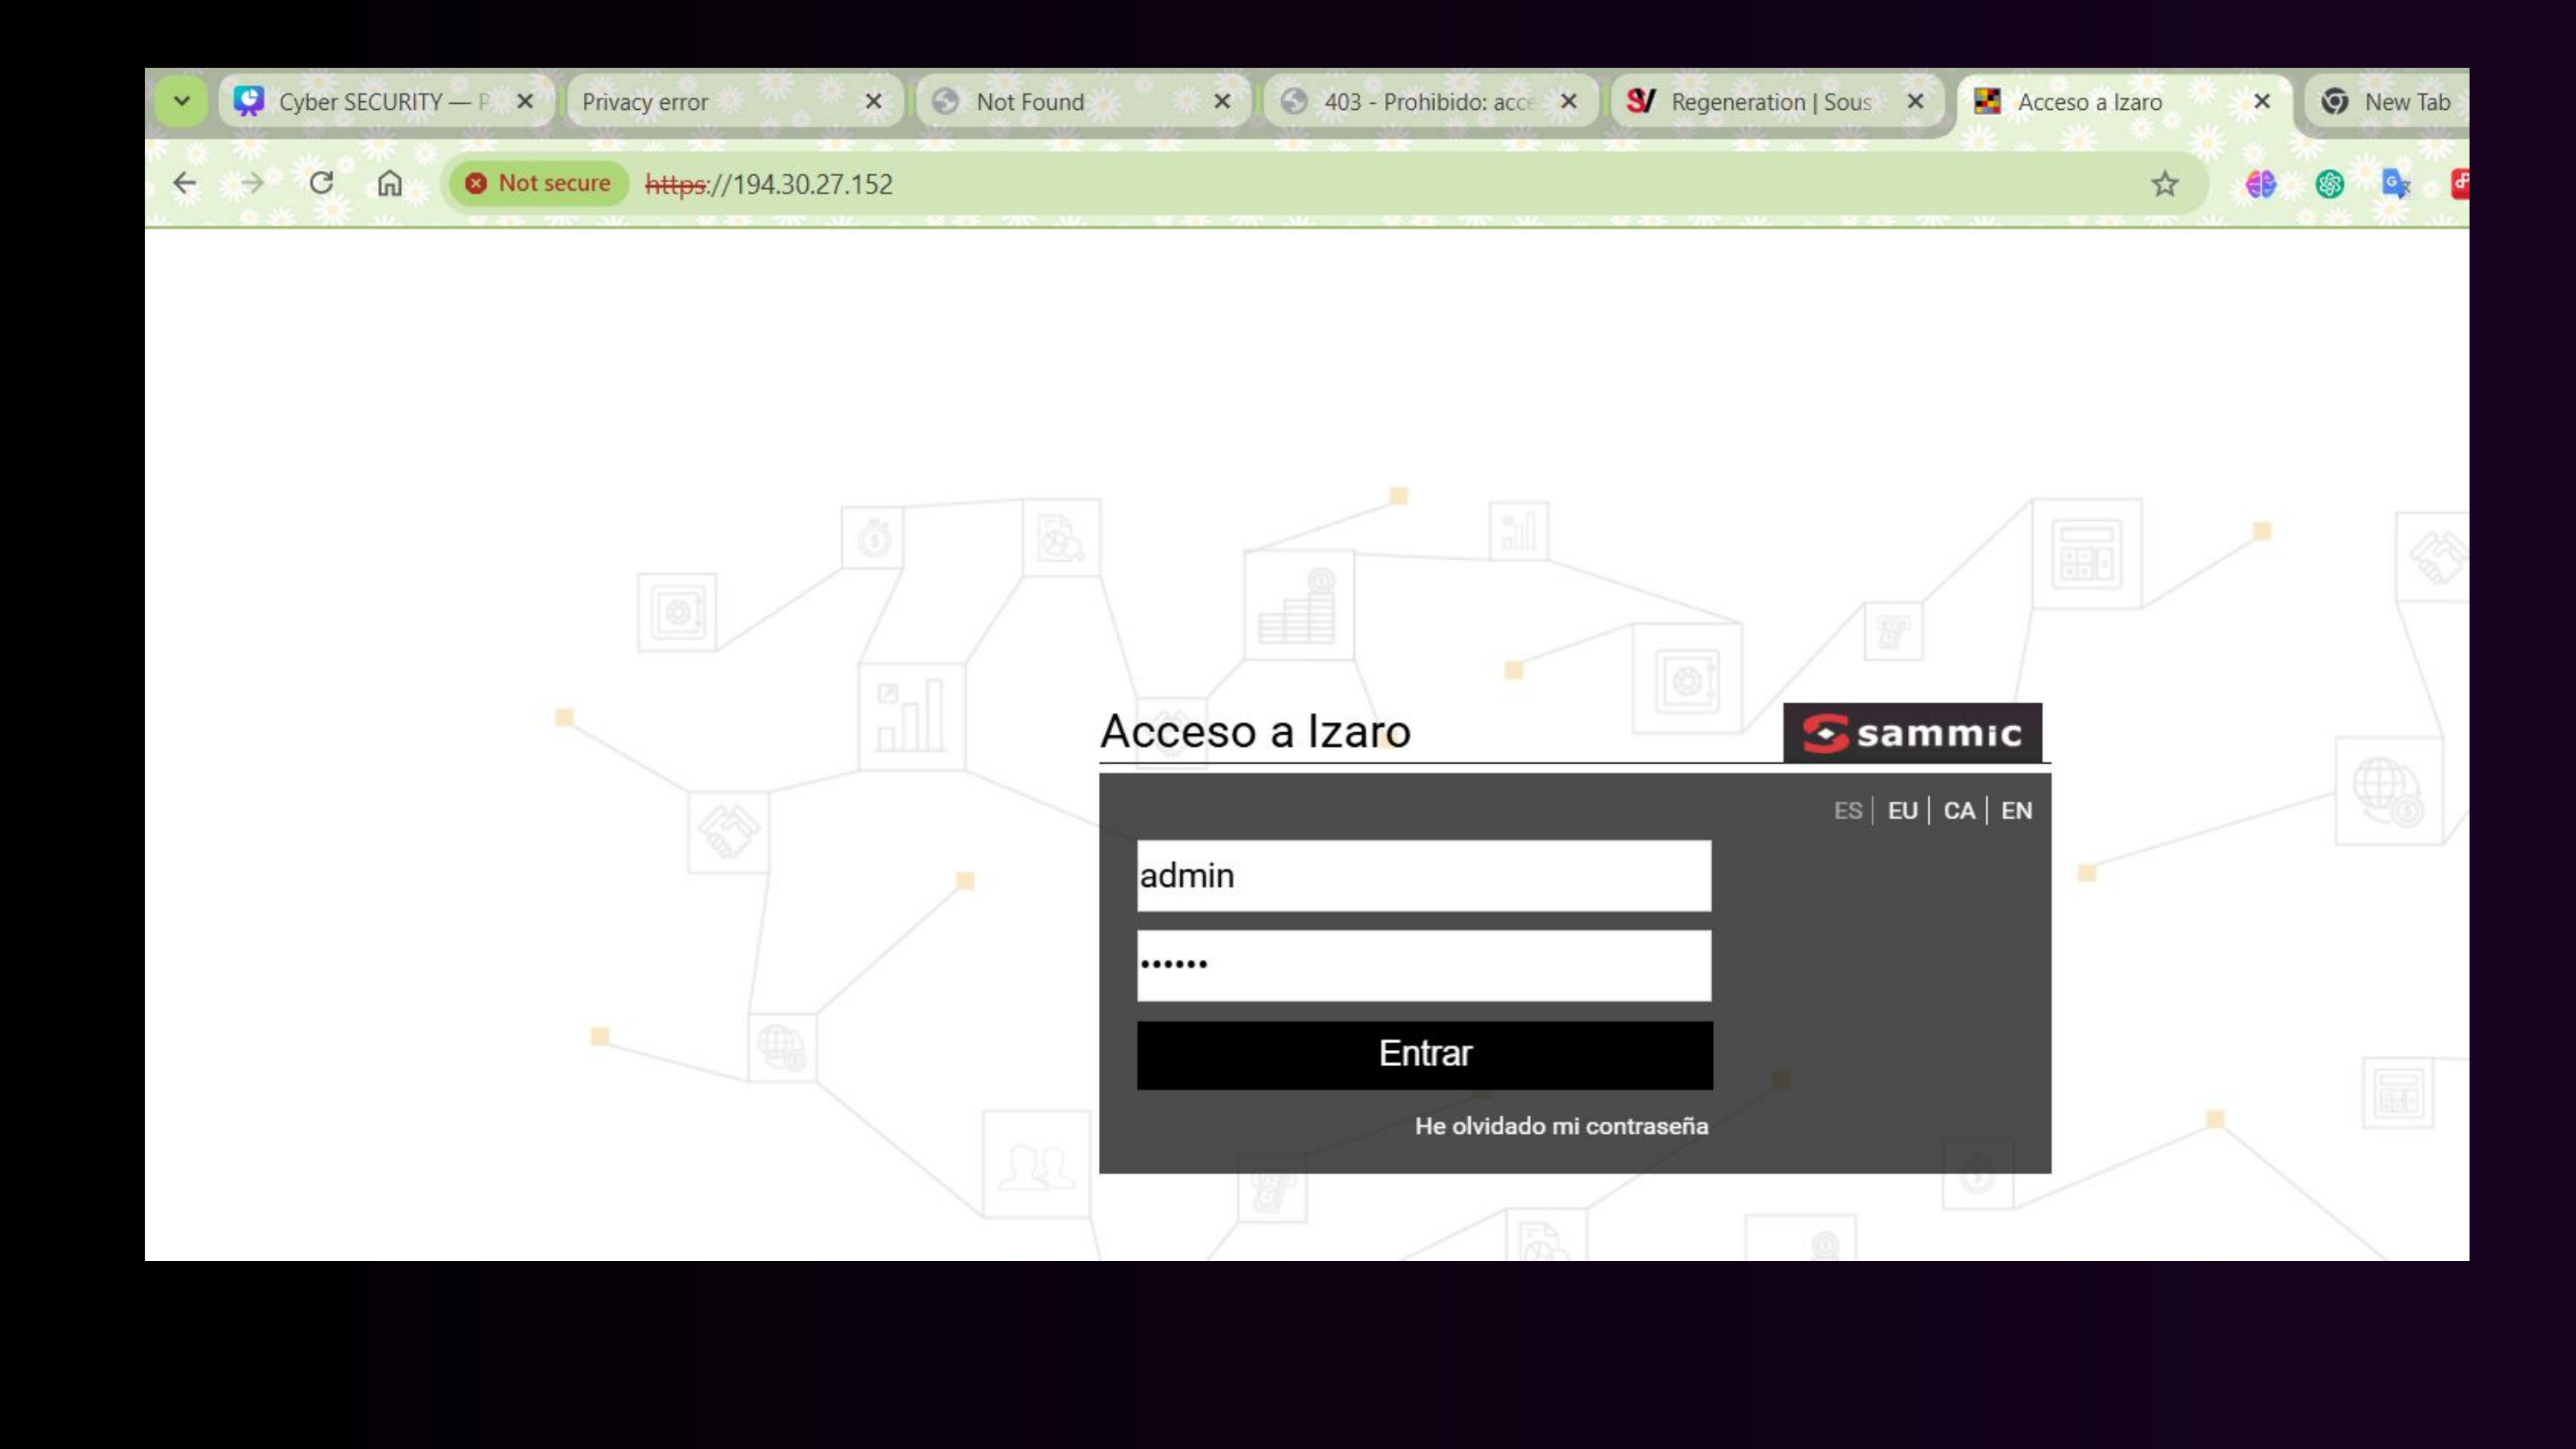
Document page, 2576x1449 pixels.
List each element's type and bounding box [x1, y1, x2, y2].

text_box [144, 68, 2470, 1261]
